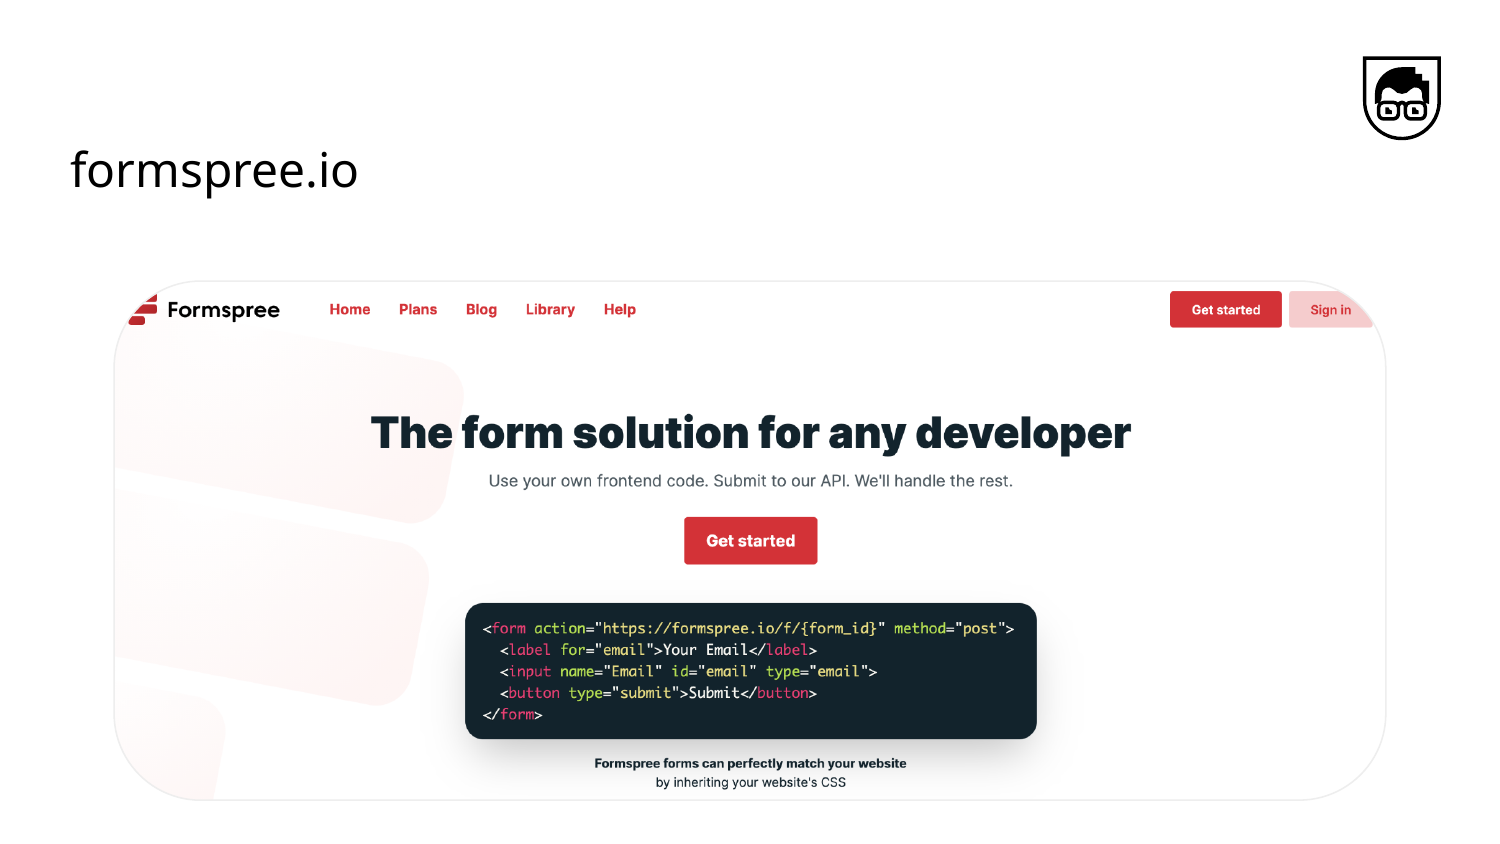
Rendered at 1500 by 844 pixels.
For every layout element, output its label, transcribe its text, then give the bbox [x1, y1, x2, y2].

title formspree.io [59, 140, 1325, 208]
picture [113, 280, 1387, 801]
